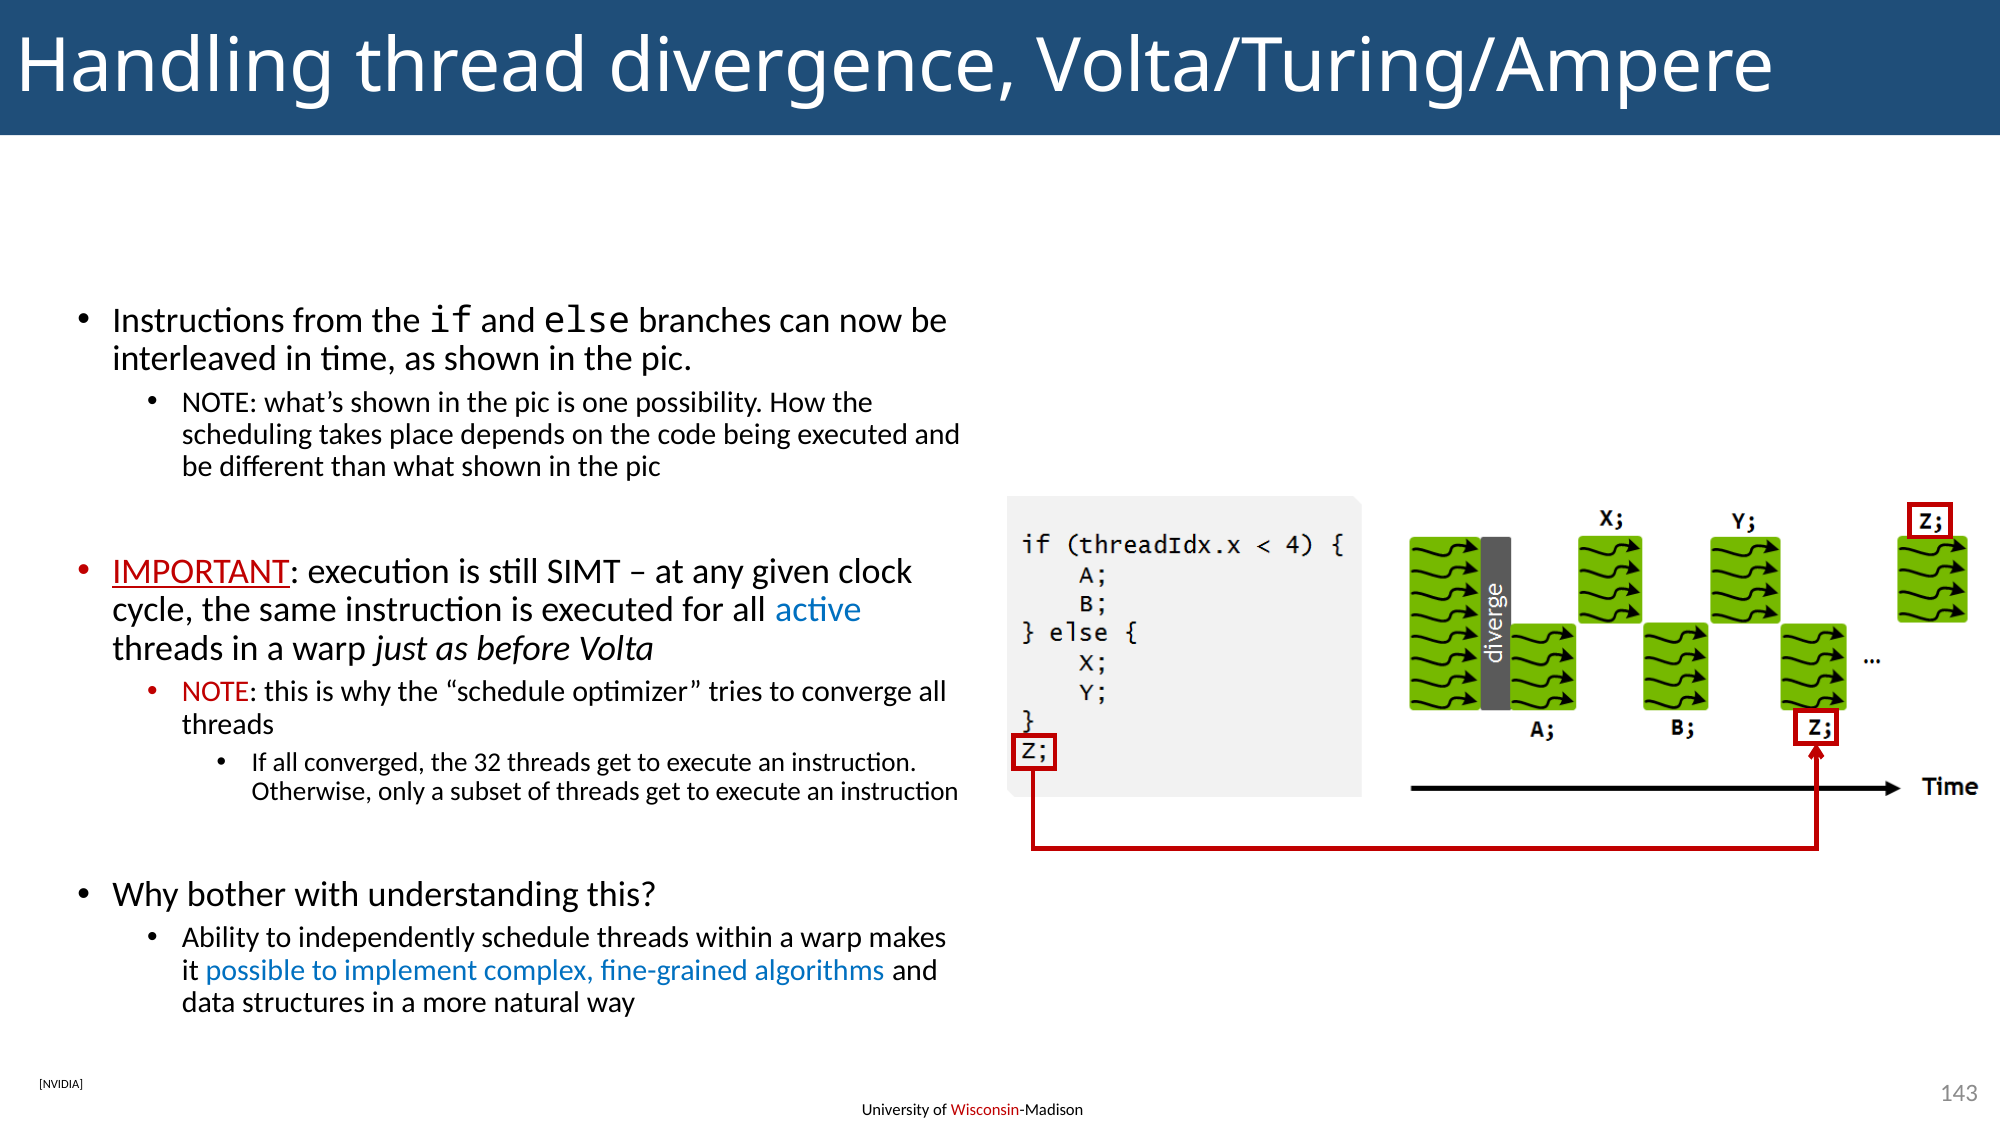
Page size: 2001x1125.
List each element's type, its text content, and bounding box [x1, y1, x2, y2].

picture [1006, 494, 1994, 797]
title Handling thread divergence, Volta/Turing/Ampere [0, 0, 2000, 136]
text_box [1013, 504, 1951, 850]
list Instructions from the if and else branches can now be interleaved in time, as shown in the pic. NOTE: what’s shown in the pic is one possibility. How the scheduling takes place depends on the code being executed and be different than what shown in the pic IMPORTANT: execution is still SIMT – at any given clock cycle, the same instruction is executed for all active threads in a warp just as before Volta NOTE: this is why the “schedule optimizer” tries to converge all threads If all converged, the 32 threads get to execute an instruction. Otherwise, only a subset of threads get to execute an instruction Why bother with understanding this? Ability to independently schedule threads within a warp makes it possible to implement complex, fine-grained algorithms and data structures in a more natural way [62, 293, 987, 1037]
slide_number 143 [1879, 1069, 1994, 1114]
